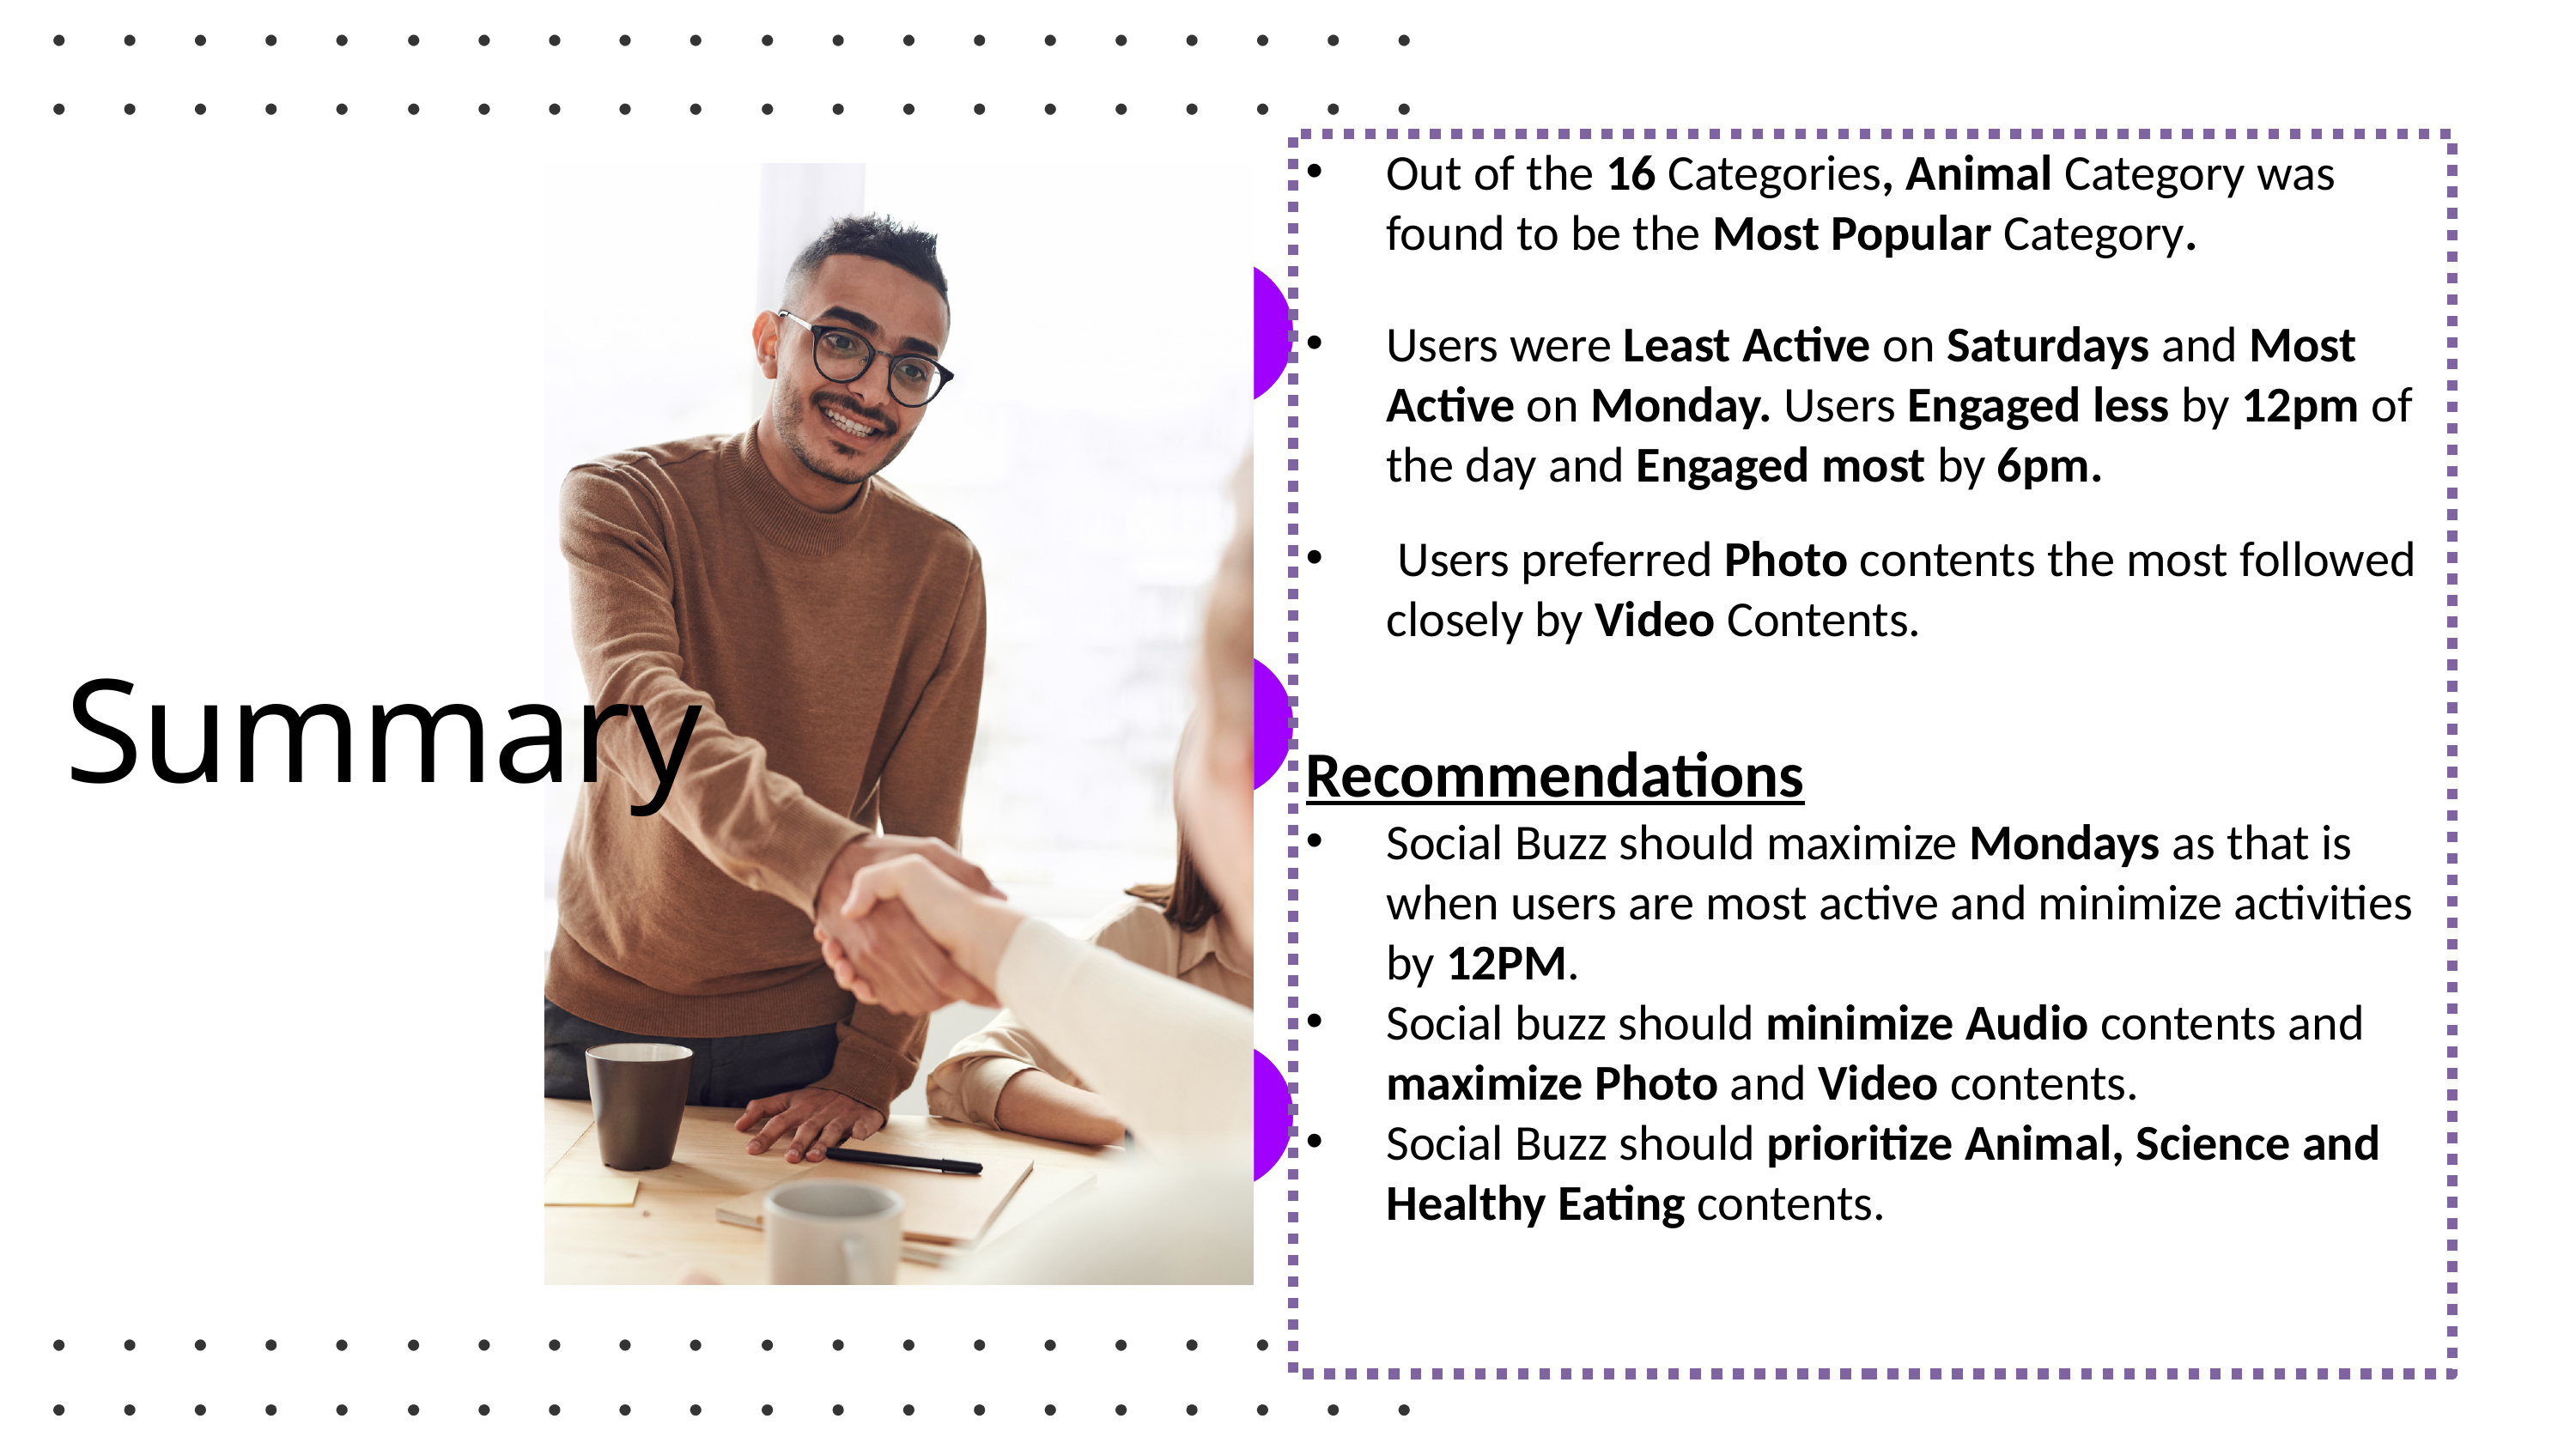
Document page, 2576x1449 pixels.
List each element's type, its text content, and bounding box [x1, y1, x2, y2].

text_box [1631, 221, 2432, 345]
picture [544, 163, 1340, 1286]
text_box Out of the 16 Categories, Animal Category was found to be the Most Popular Category. Users were Least Active on Saturdays and Most Active on Monday. Users Engaged less by 12pm of the day and Engaged most by 6pm. Users preferred Photo contents the most followed closely by Video Contents. Recommendations Social Buzz should maximize Mondays as that is when users are most active and minimize activities by 12PM. Social buzz should minimize Audio contents and maximize Photo and Video contents. Social Buzz should prioritize Animal, Science and Healthy Eating contents. [1291, 132, 2454, 1376]
text_box Summary [64, 639, 539, 811]
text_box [46, 0, 1414, 118]
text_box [1631, 980, 2432, 1104]
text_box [46, 1335, 1414, 1449]
